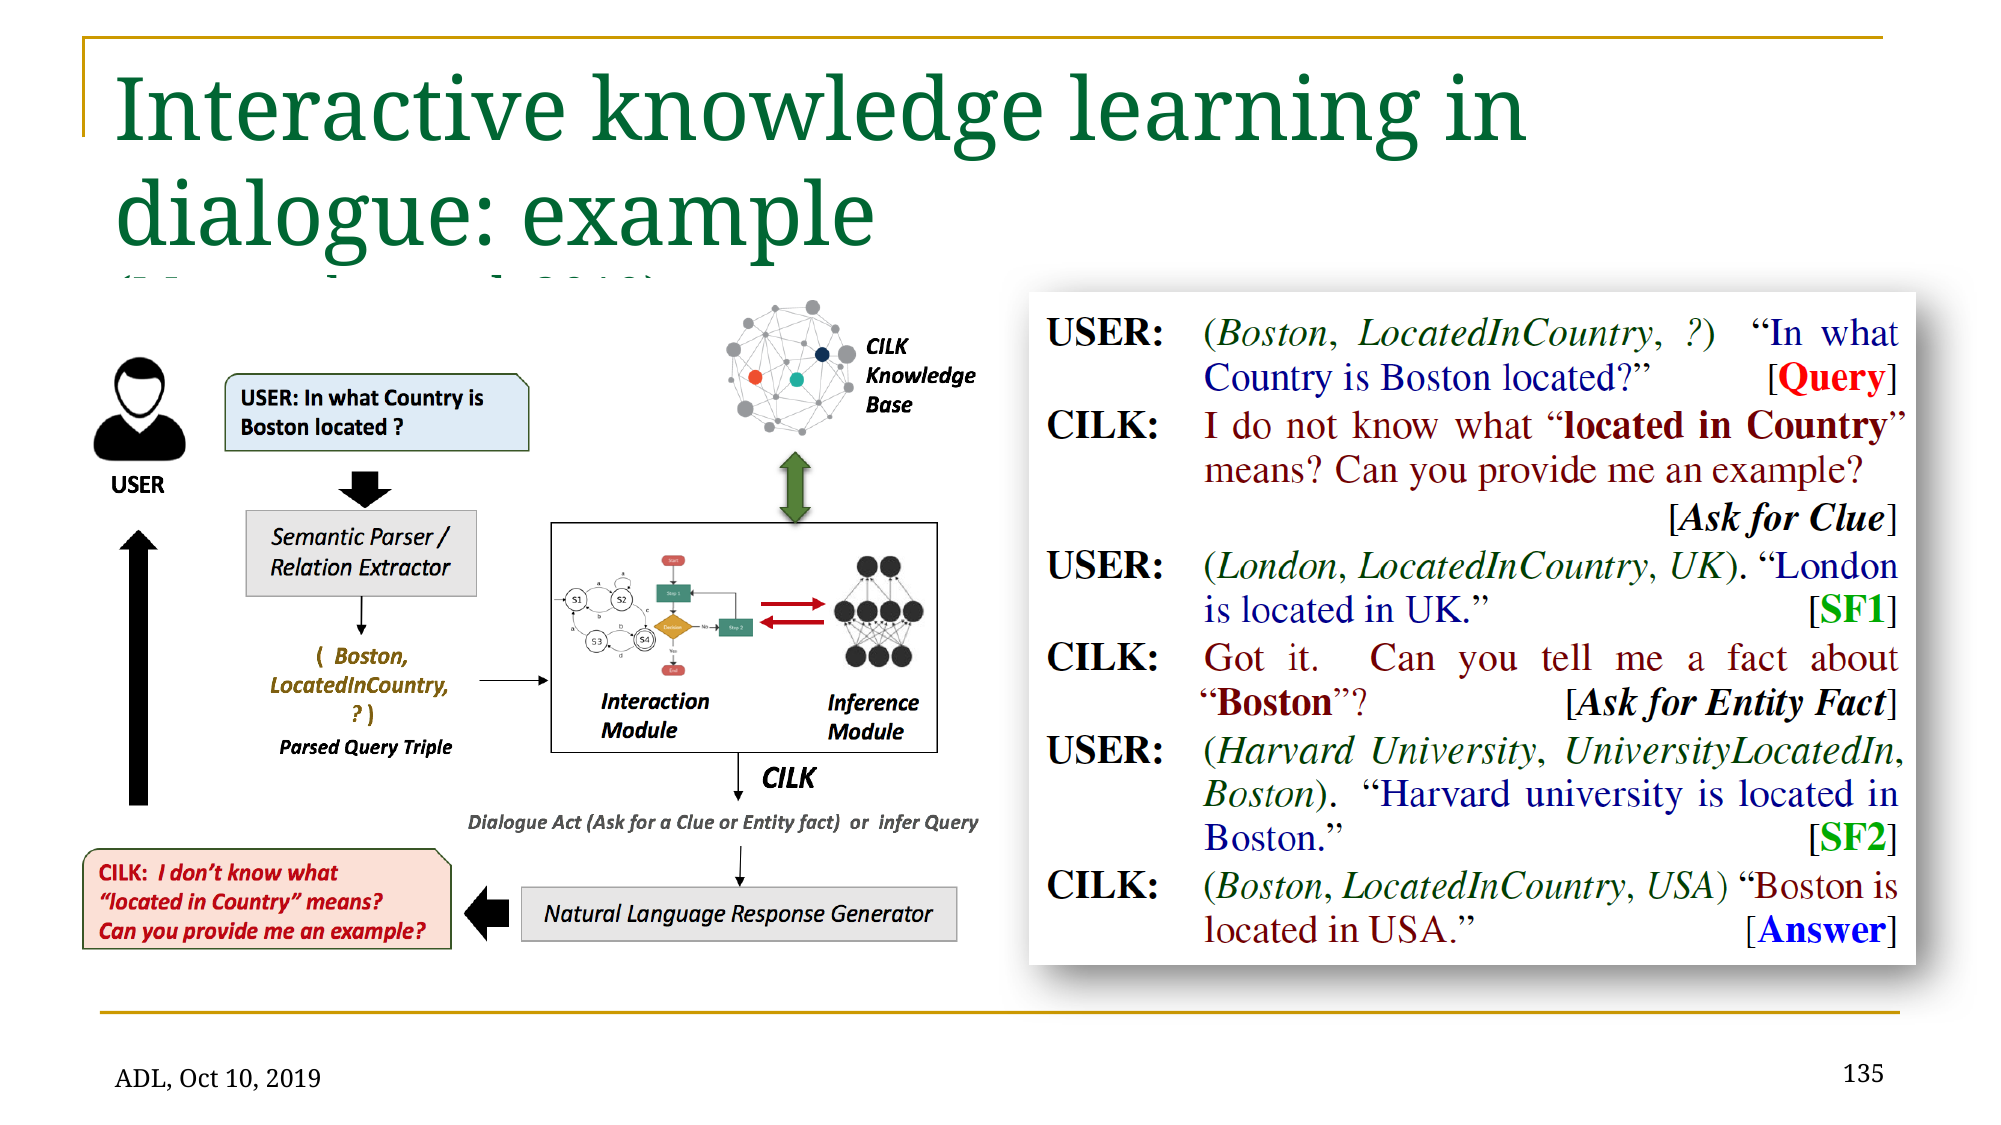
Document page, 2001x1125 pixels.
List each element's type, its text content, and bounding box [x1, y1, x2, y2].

slide_number 135 [1433, 1023, 1901, 1100]
title Interactive knowledge learning in dialogue: example (Mazumder et al. 2019) [99, 45, 1900, 233]
picture [58, 278, 1002, 972]
footer ADL, Oct 10, 2019 [99, 1024, 1317, 1101]
picture [1029, 292, 1916, 965]
